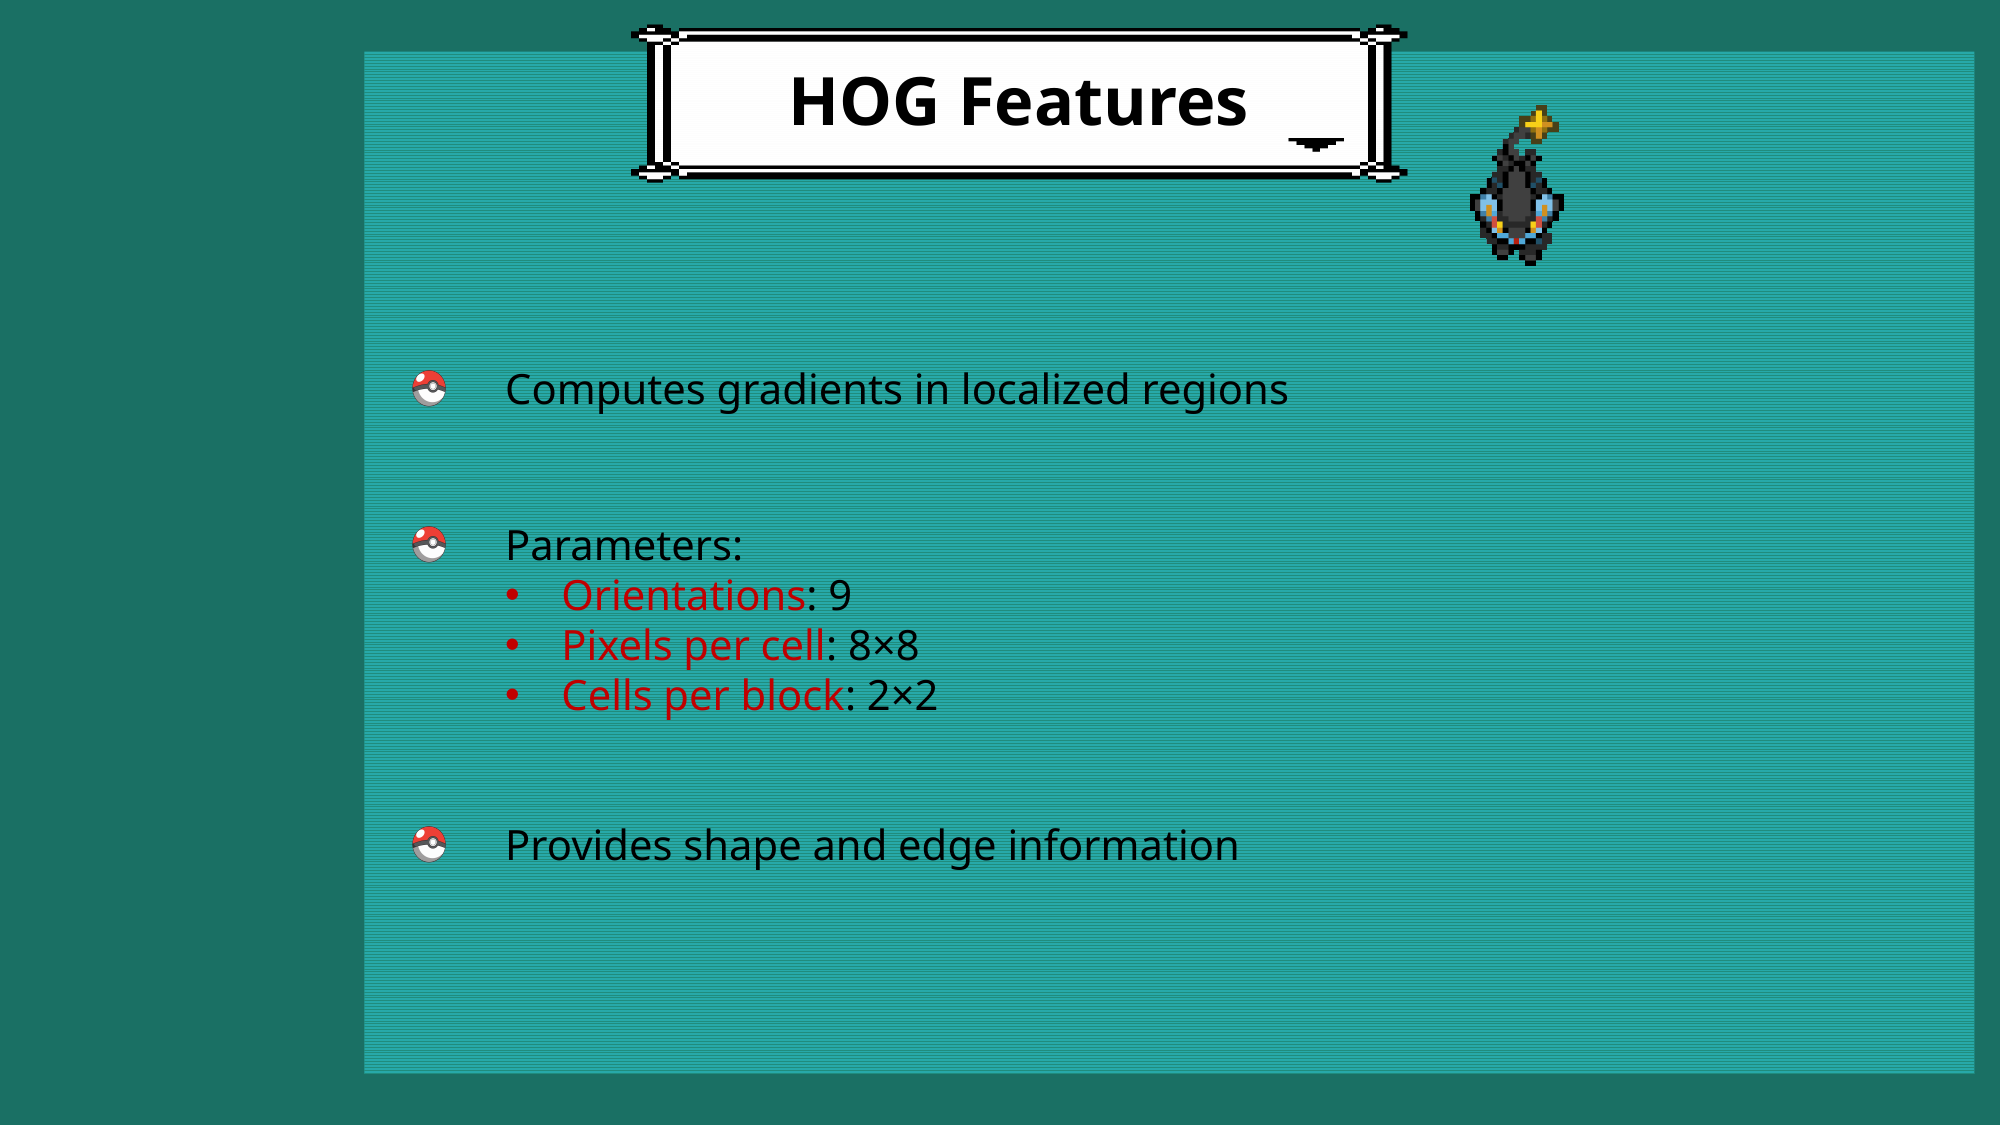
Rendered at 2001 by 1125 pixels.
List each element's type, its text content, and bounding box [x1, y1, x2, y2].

text_box Parameters: Orientations: 9 Pixels per cell: 8×8 Cells per block: 2×2 [490, 511, 1975, 727]
picture [411, 525, 447, 564]
picture [411, 368, 447, 408]
picture [411, 825, 447, 864]
text_box Computes gradients in localized regions [490, 355, 1975, 421]
picture [1430, 99, 1608, 277]
text_box [362, 49, 1976, 1076]
picture [622, 12, 1415, 187]
text_box Provides shape and edge information [490, 811, 1975, 877]
